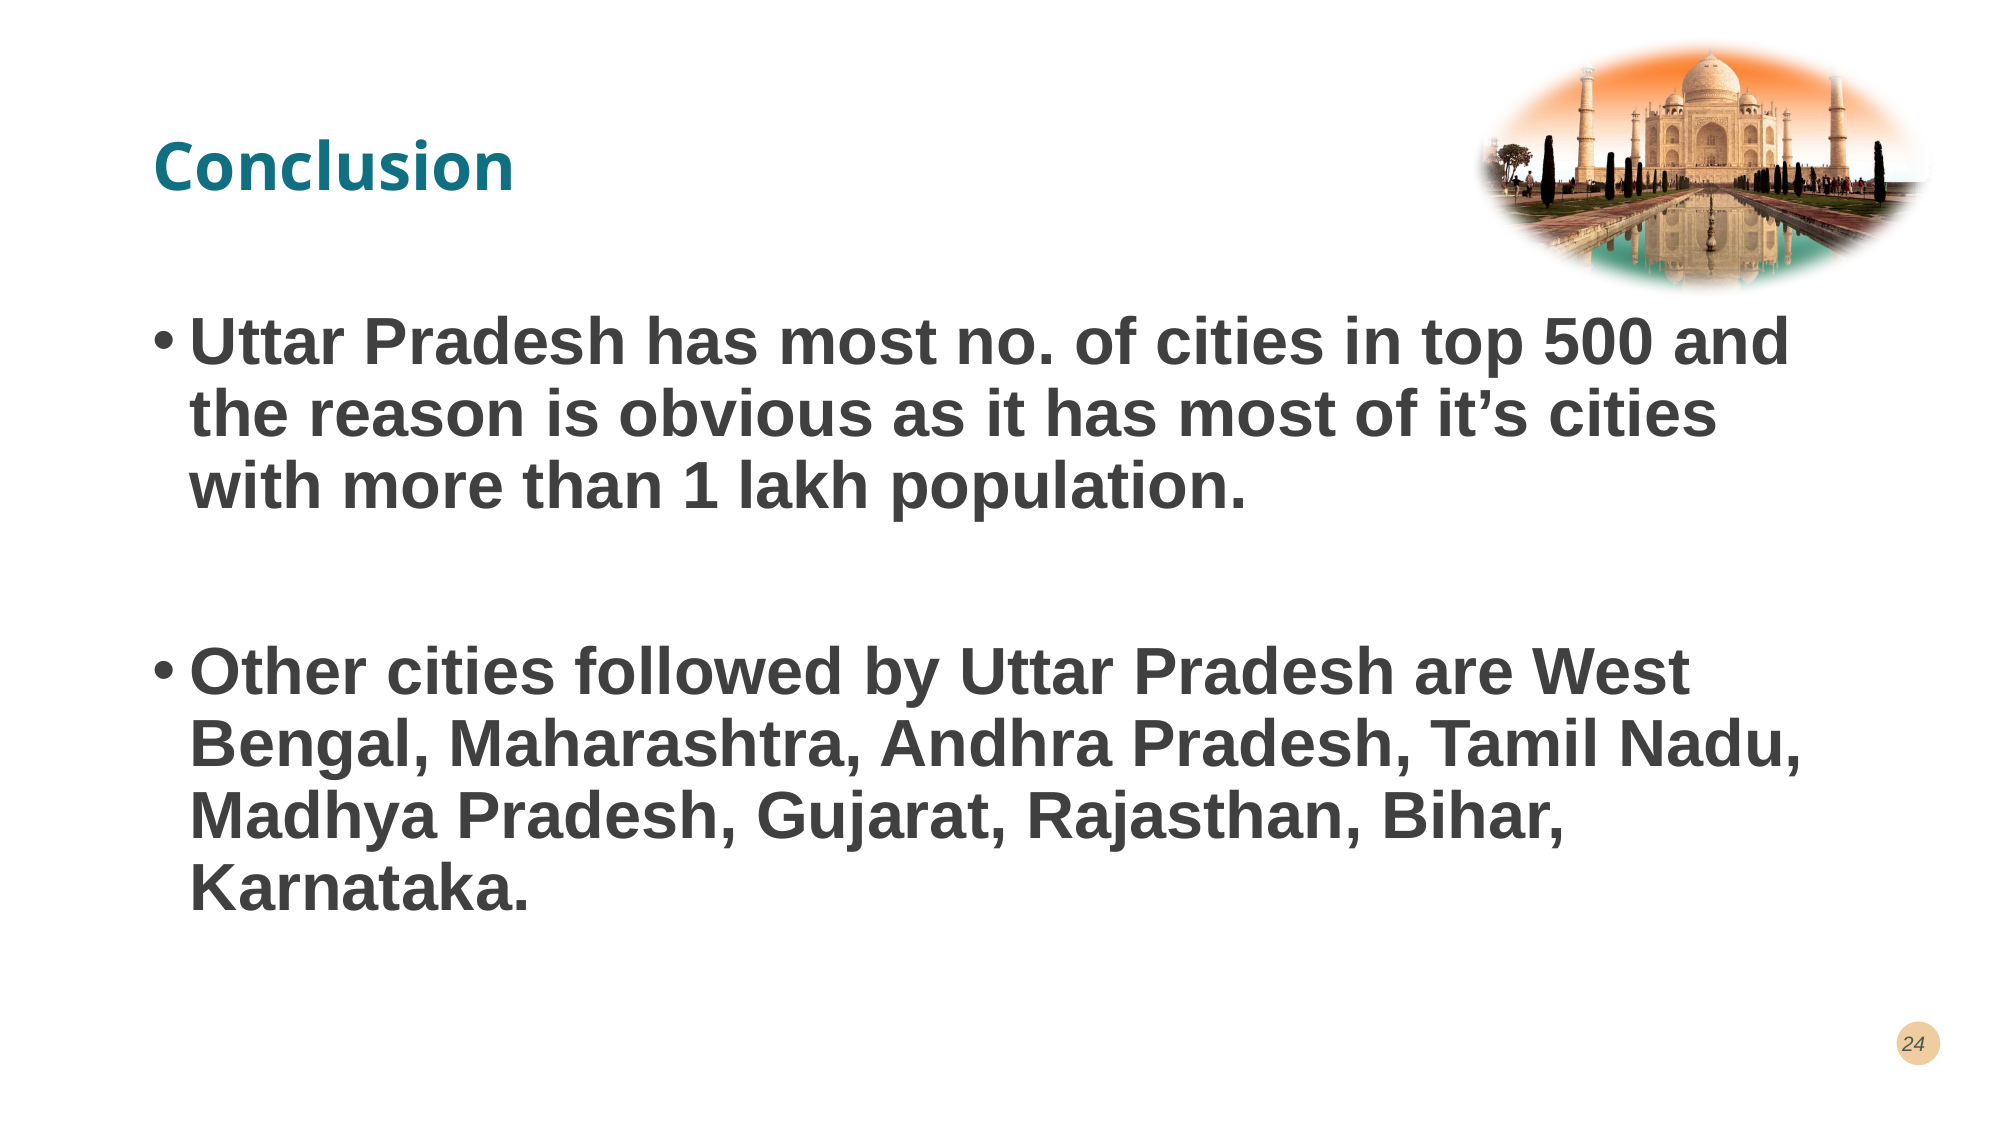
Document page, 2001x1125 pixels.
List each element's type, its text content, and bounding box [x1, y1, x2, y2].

slide_number 24 [1881, 1012, 1940, 1073]
list Uttar Pradesh has most no. of cities in top 500 and the reason is obvious as it has most of it’s cities with more than 1 lakh population. Other cities followed by Uttar Pradesh are West Bengal, Maharashtra, Andhra Pradesh, Tamil Nadu, Madhya Pradesh, Gujarat, Rajasthan, Bihar, Karnataka. [137, 299, 1863, 1014]
title Conclusion [137, 59, 1467, 278]
picture [1467, 35, 1938, 300]
